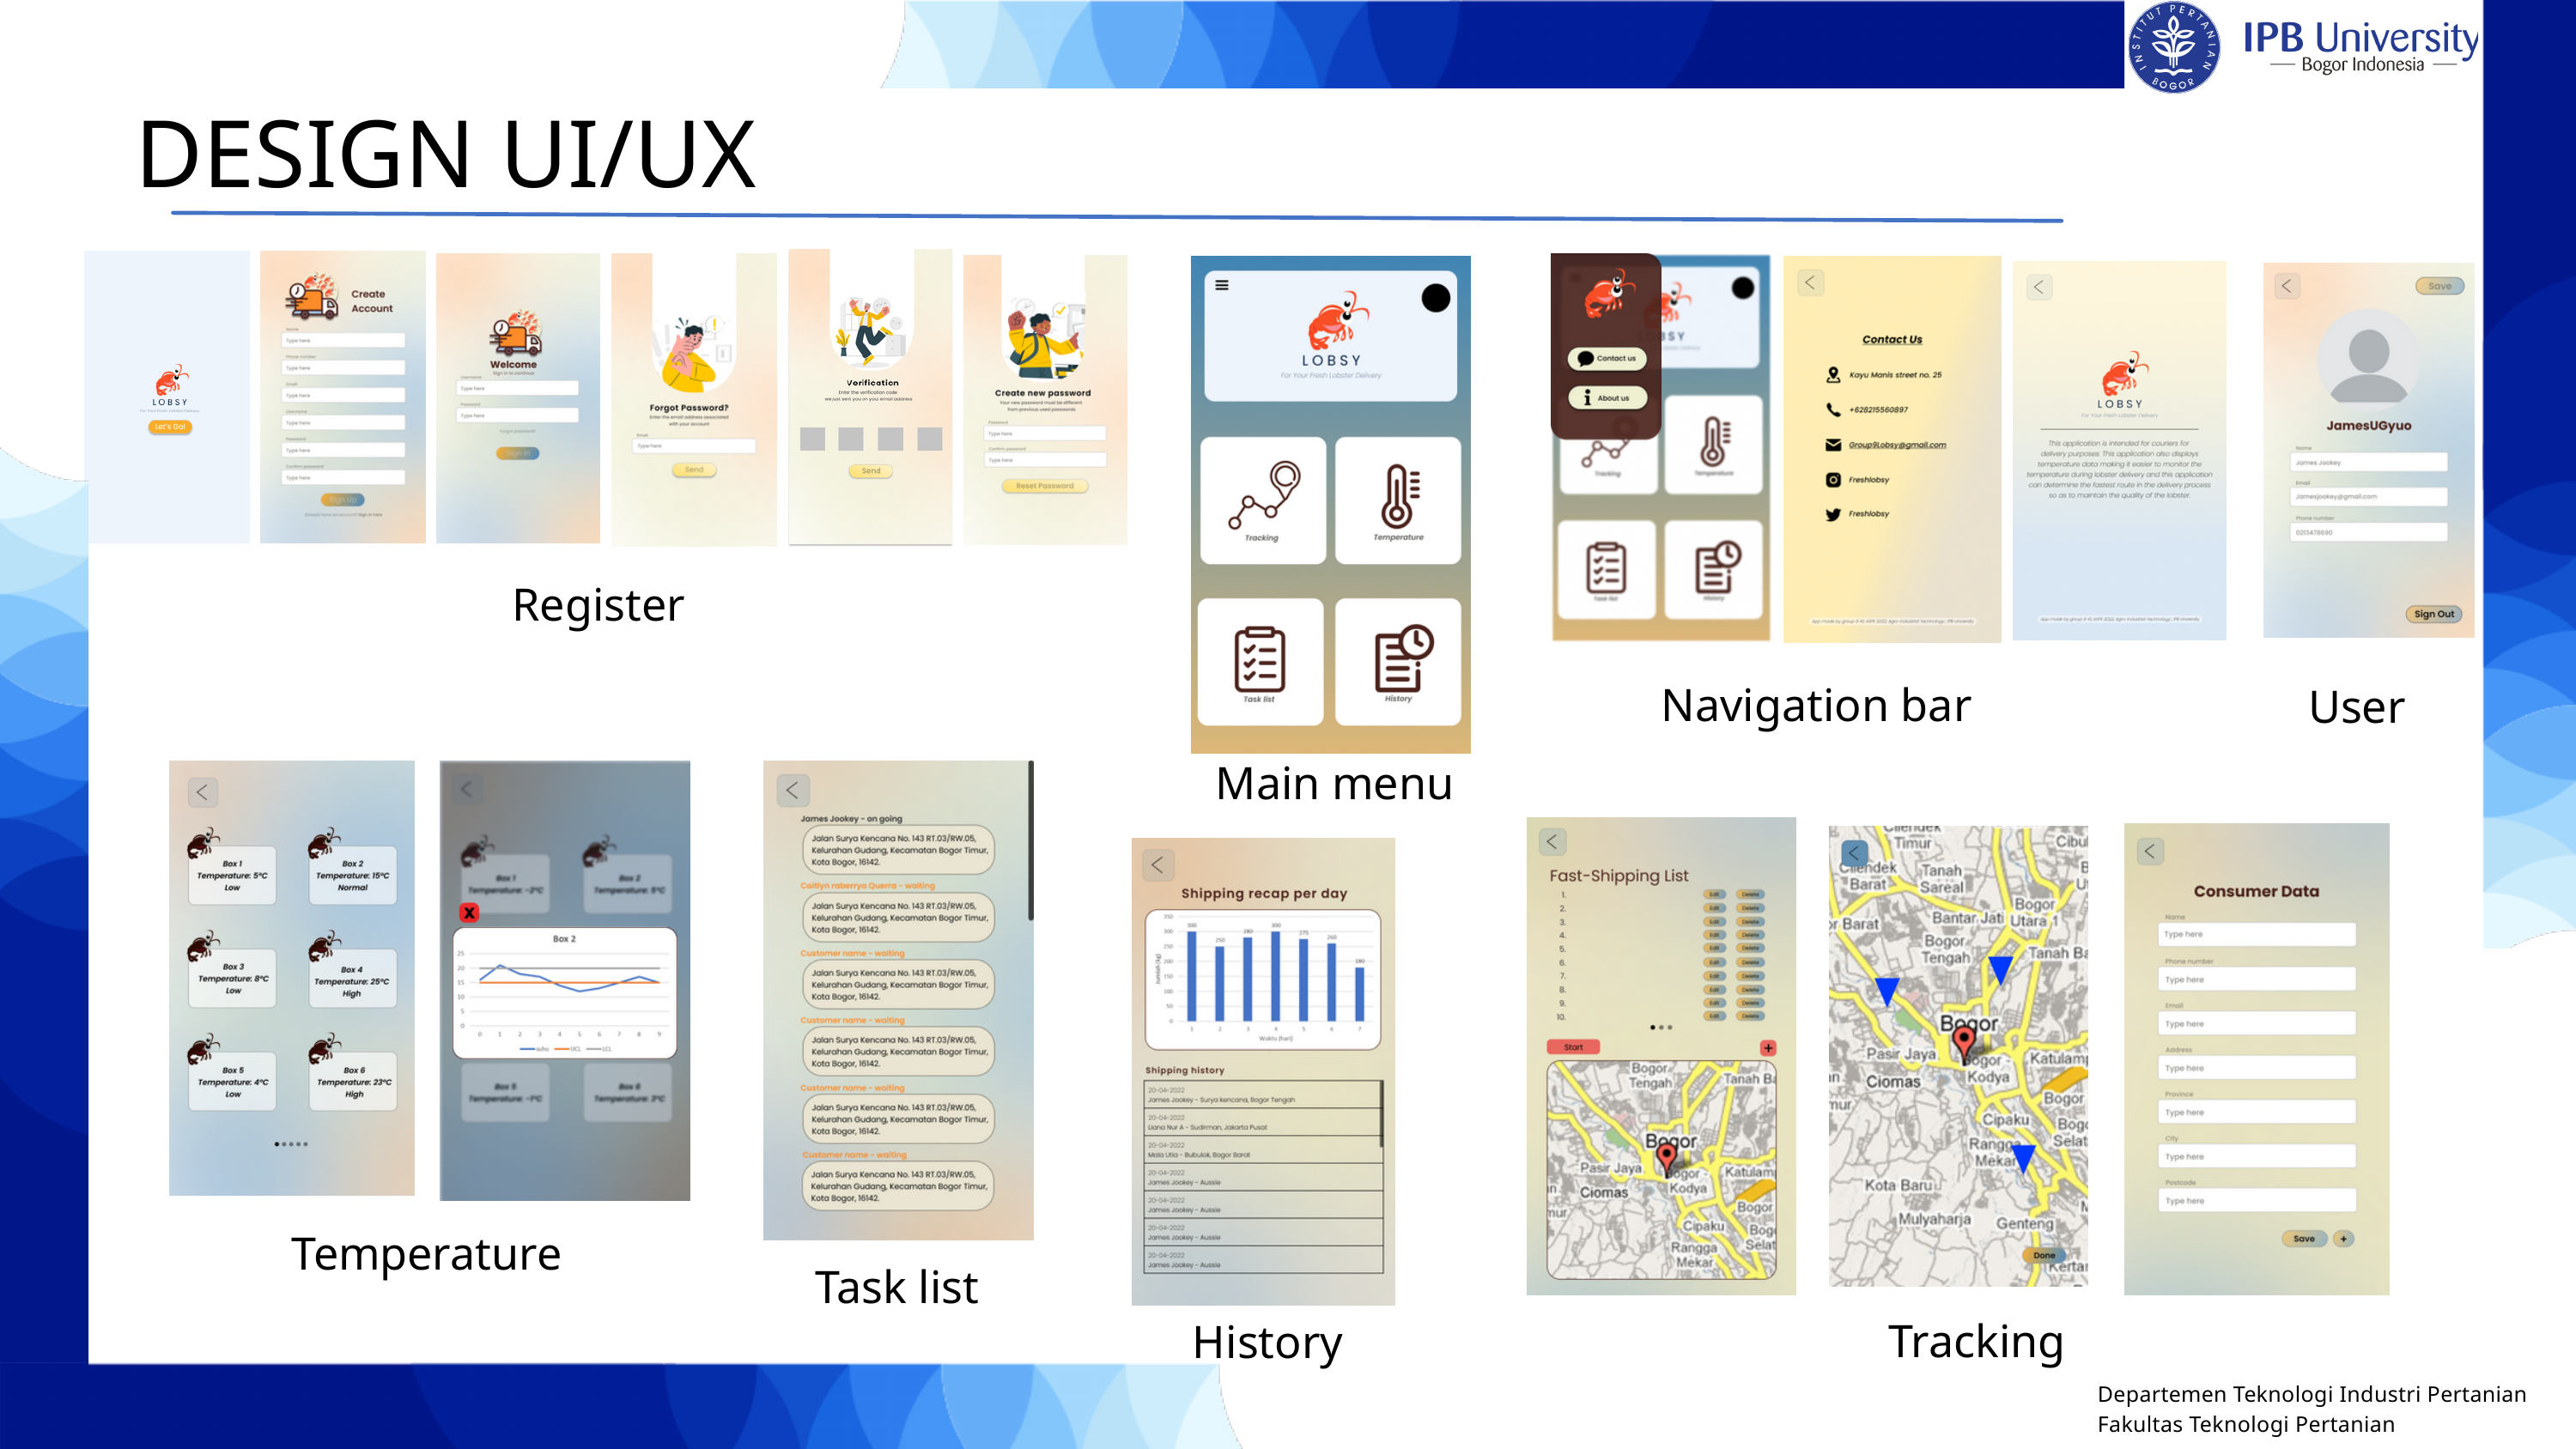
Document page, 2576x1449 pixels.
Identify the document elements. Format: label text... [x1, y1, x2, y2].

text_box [1551, 253, 1772, 643]
text_box Tracking [1888, 1303, 2082, 1367]
picture [963, 255, 1127, 546]
picture [2263, 263, 2475, 639]
picture [1527, 817, 1796, 1295]
text_box Navigation bar [1661, 668, 2040, 731]
picture [1829, 825, 2089, 1288]
text_box Register [512, 567, 724, 631]
picture [861, 0, 2124, 754]
picture [2013, 261, 2227, 640]
text_box Temperature [291, 1216, 583, 1279]
text_box Task list [815, 1250, 1046, 1313]
text_box Main menu [1215, 746, 1552, 809]
text_box Departemen Teknologi Industri Pertanian Fakultas Teknologi Pertanian [2097, 1377, 2576, 1436]
picture [763, 760, 1034, 1240]
text_box User [2308, 669, 2477, 732]
picture [2123, 823, 2390, 1295]
picture [260, 250, 426, 544]
picture [787, 248, 953, 548]
picture [169, 760, 415, 1196]
picture [2128, 1, 2479, 94]
picture [611, 253, 777, 548]
picture [0, 250, 1263, 1449]
picture [1132, 838, 1395, 1307]
picture [436, 253, 600, 544]
text_box DESIGN UI/UX [84, 76, 808, 206]
picture [2482, 0, 2576, 949]
text_box History [1192, 1313, 1395, 1368]
picture [1783, 255, 2002, 643]
